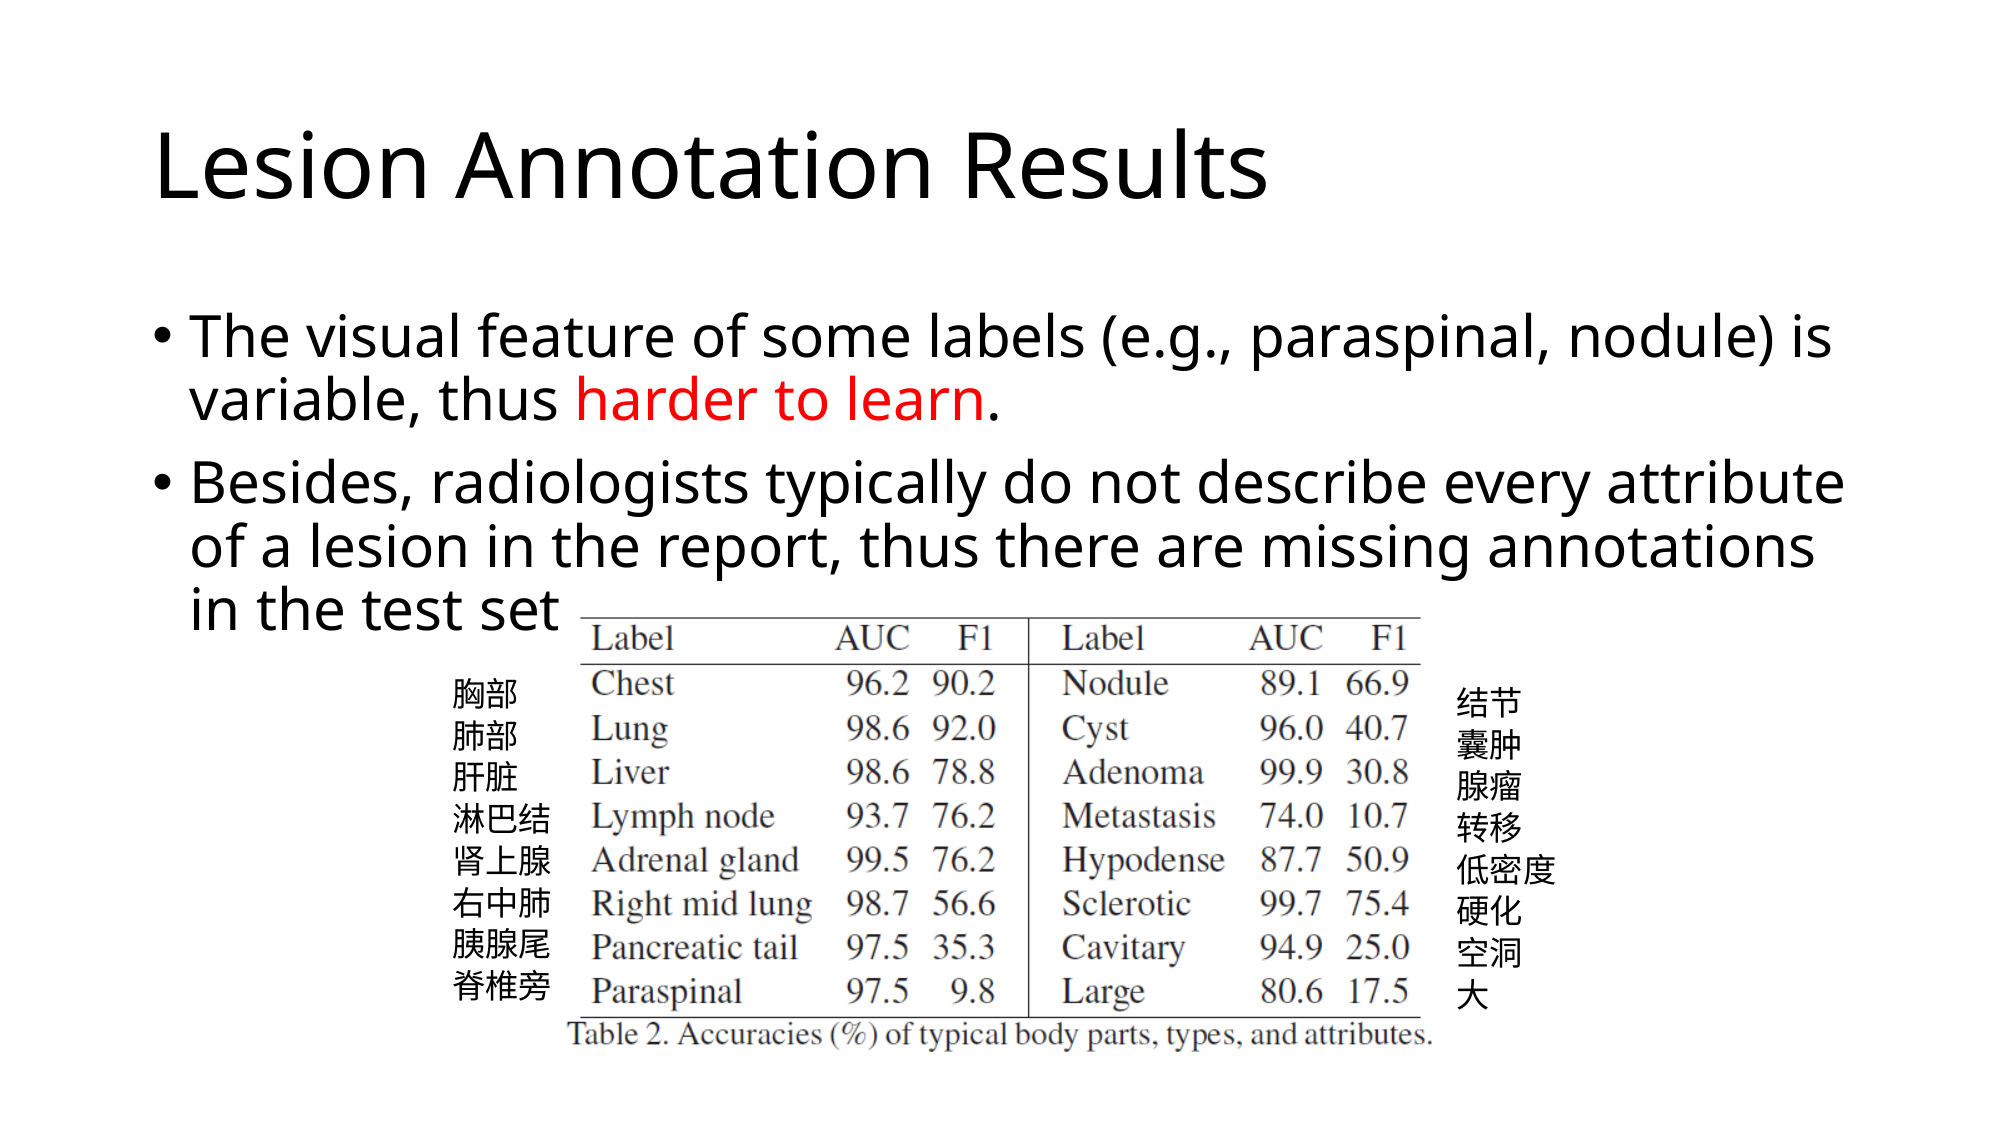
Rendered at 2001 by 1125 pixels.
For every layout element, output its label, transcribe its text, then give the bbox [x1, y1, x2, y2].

text_box 胸部 肺部 肝脏 淋巴结 肾上腺 右中肺 胰腺尾 脊椎旁 [437, 664, 557, 1053]
list The visual feature of some labels (e.g., paraspinal, nodule) is variable, thus harder to learn. Besides, radiologists typically do not describe every attribute of a lesion in the report, thus there are missing annotations in the test set. [137, 299, 1863, 1014]
picture [557, 605, 1442, 1057]
text_box 结节 囊肿 腺瘤 转移 低密度硬化 空洞 大 [1442, 672, 1598, 1022]
title Lesion Annotation Results [137, 59, 1863, 278]
